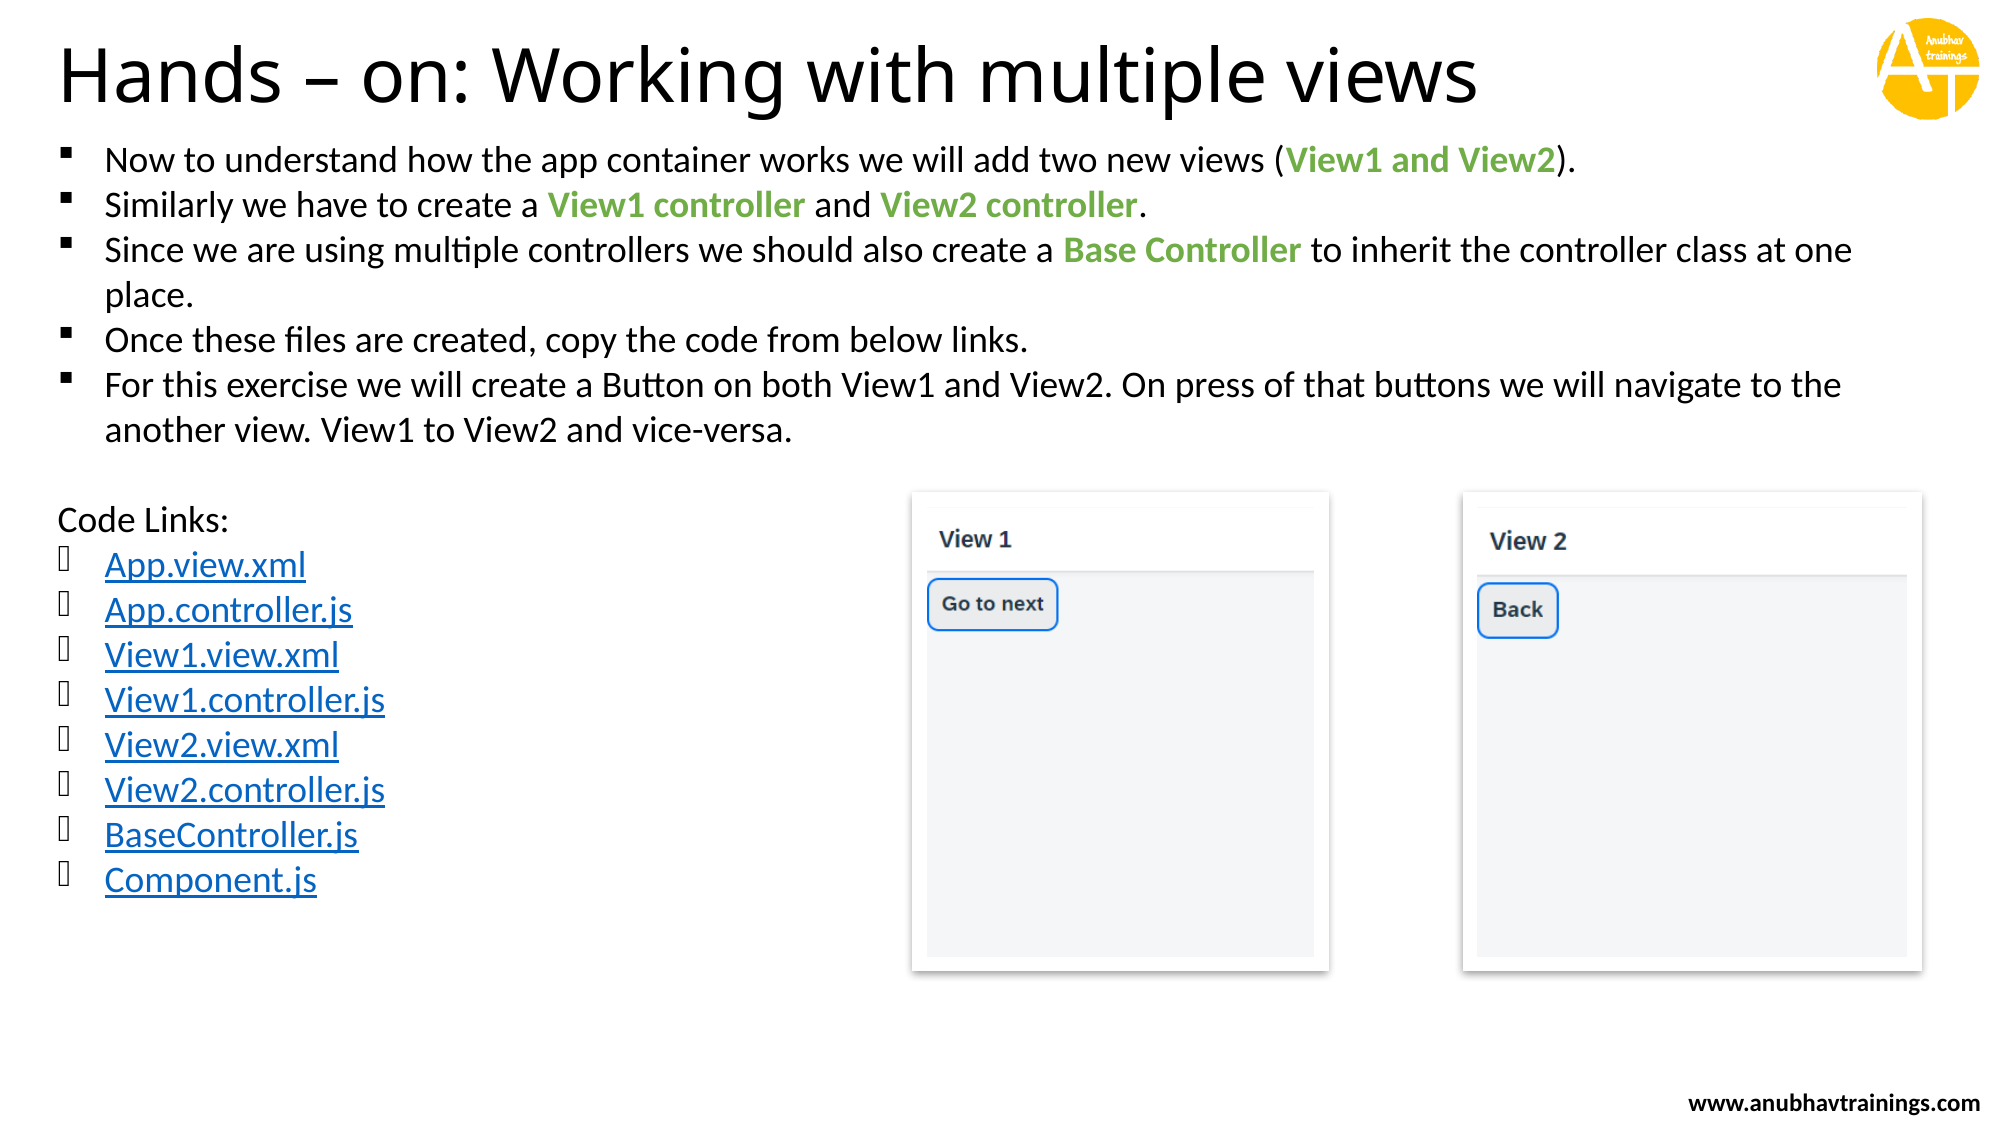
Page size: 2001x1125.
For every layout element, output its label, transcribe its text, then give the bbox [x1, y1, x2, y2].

picture [927, 506, 1315, 957]
footer www.anubhavtrainings.com [1669, 1089, 2000, 1114]
text_box Now to understand how the app container works we will add two new views (View1 and View2). Similarly we have to create a View1 controller and View2 controller. Since we are using multiple controllers we should also create a Base Controller to inherit the controller class at one place. Once these files are created, copy the code from below links. For this exercise we will create a Button on both View1 and View2. On press of that buttons we will navigate to the another view. View1 to View2 and vice-versa. Code Links: App.view.xml App.controller.js View1.view.xml View1.controller.js View2.view.xml View2.controller.js BaseController.js Component.js [42, 127, 1874, 908]
picture [1866, 11, 1985, 128]
picture [1476, 506, 1908, 957]
text_box Hands – on: Working with multiple views [42, 30, 1866, 127]
